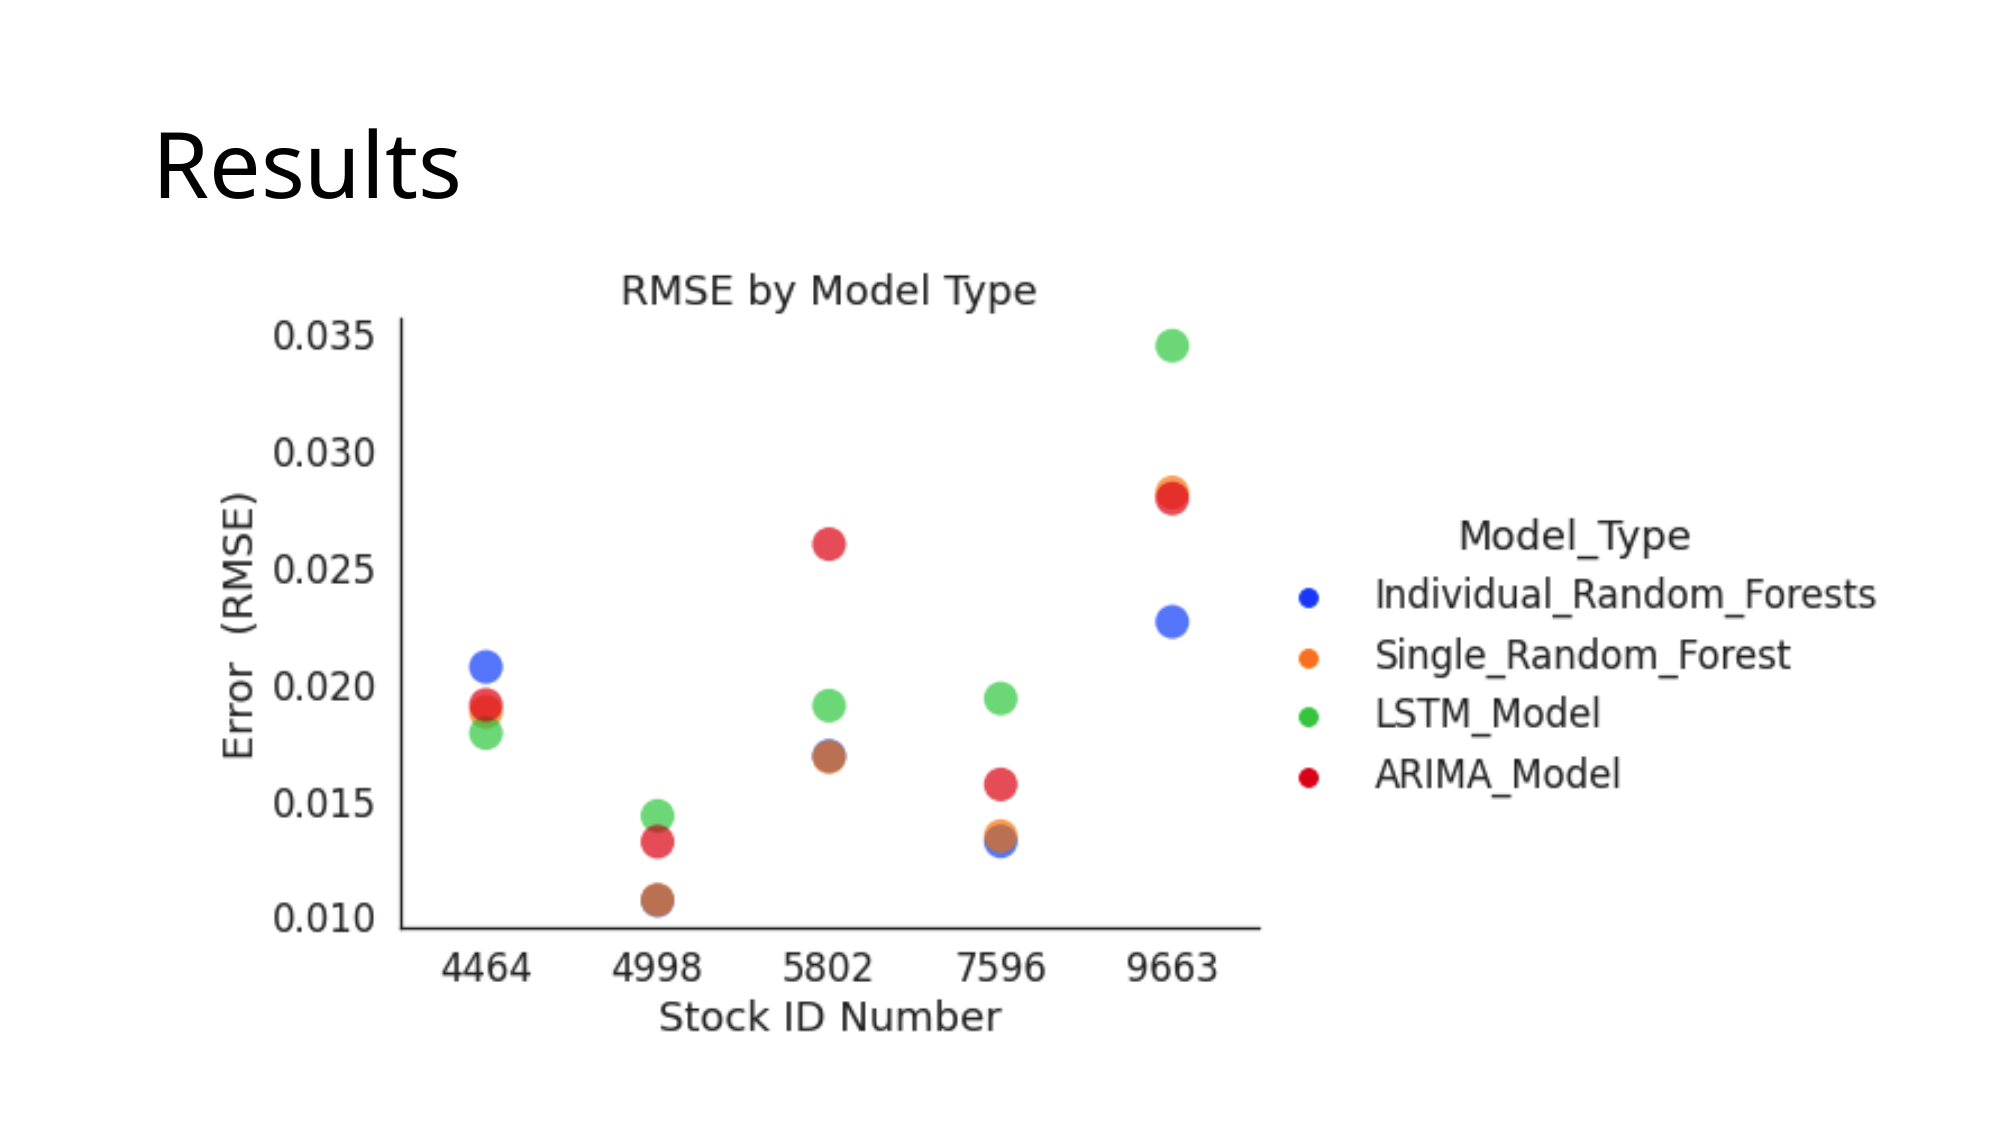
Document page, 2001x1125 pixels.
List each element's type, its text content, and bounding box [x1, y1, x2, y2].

title Results [137, 59, 1863, 278]
picture [219, 258, 1917, 1054]
